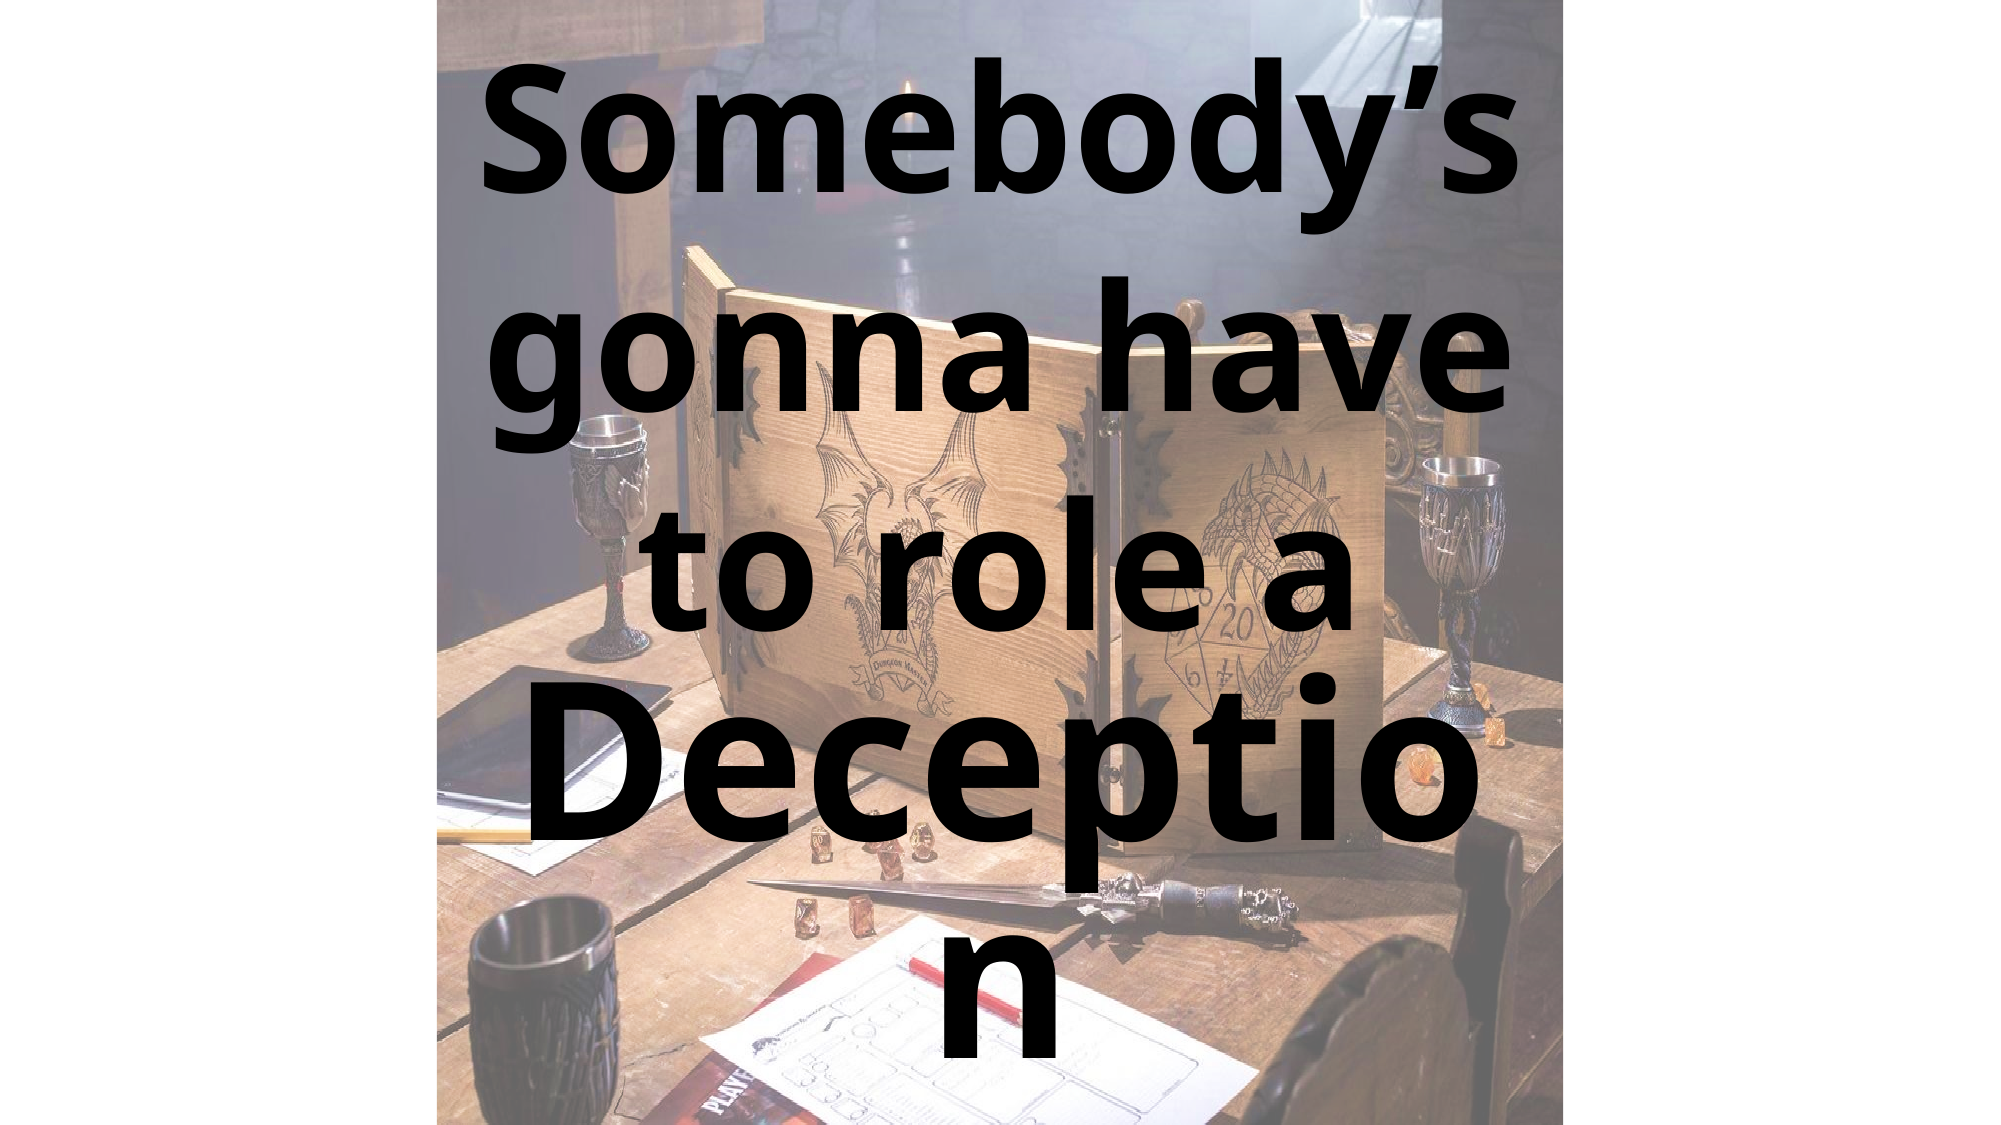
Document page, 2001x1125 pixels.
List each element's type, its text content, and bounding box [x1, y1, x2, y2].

text_box Somebody’s gonna have to role a Deception check [447, 2, 1553, 1125]
text_box [436, 0, 1564, 1125]
